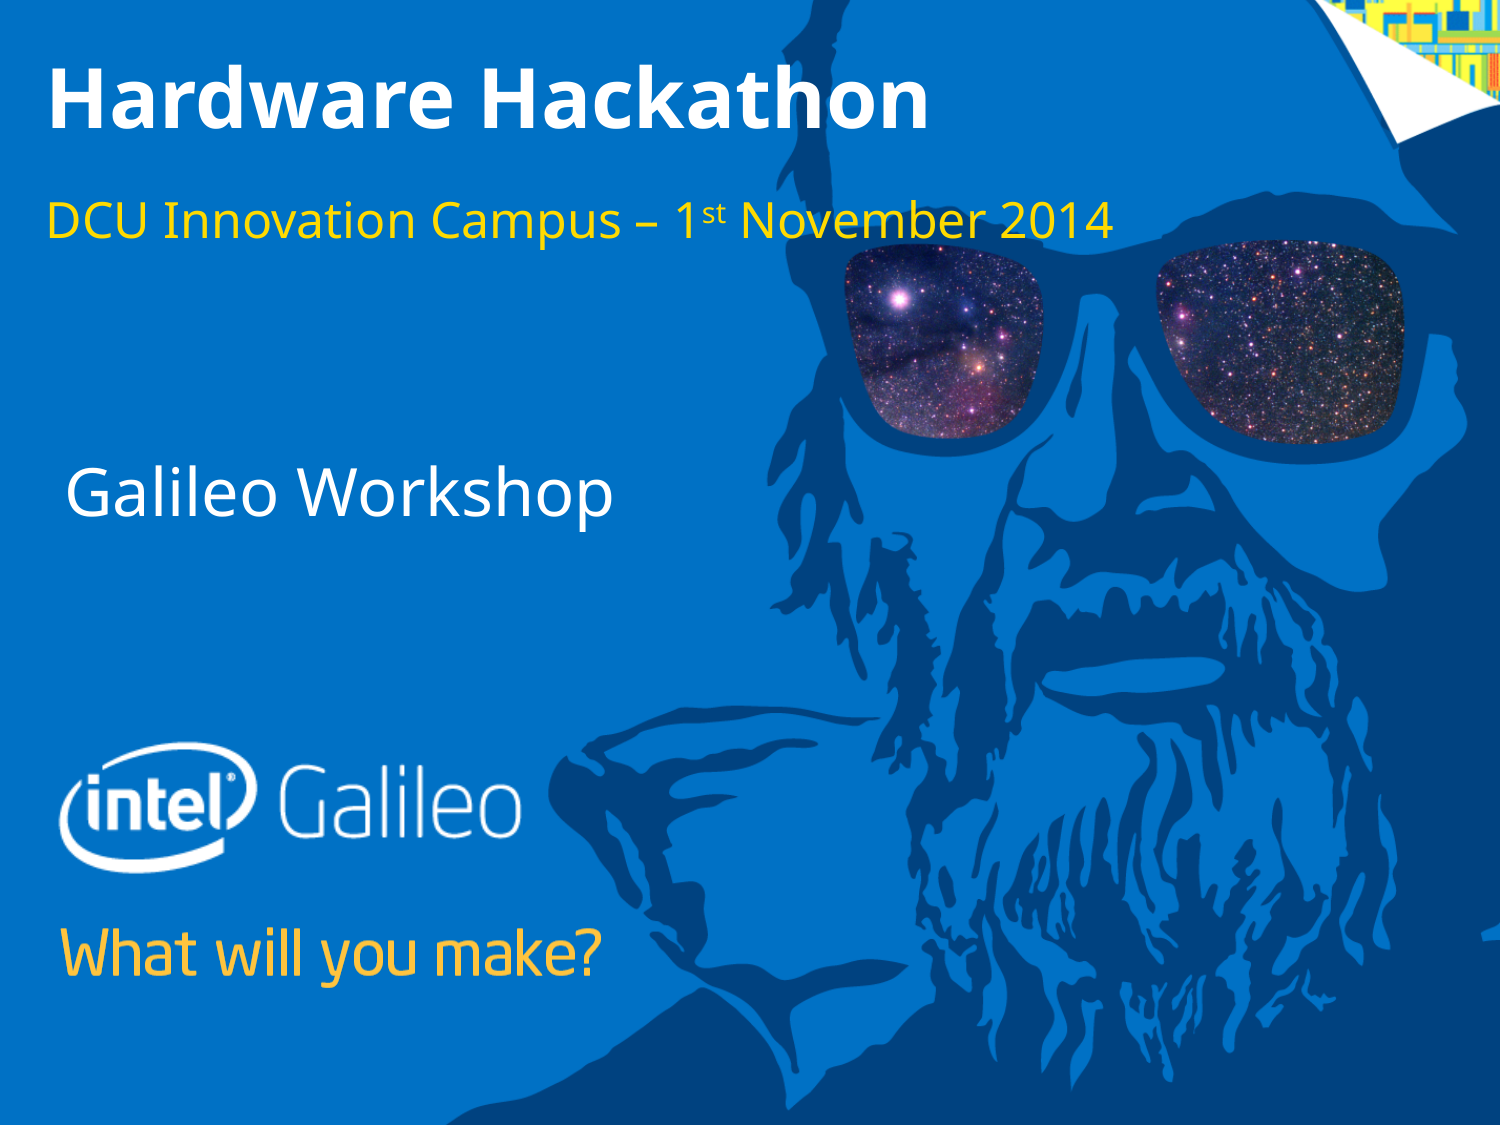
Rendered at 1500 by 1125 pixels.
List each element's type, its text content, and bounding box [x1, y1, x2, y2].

text_box DCU Innovation Campus – 1st November 2014 [45, 188, 1275, 335]
picture [0, 0, 1500, 1125]
title Hardware Hackathon [45, 32, 1396, 158]
text_box Galileo Workshop [49, 442, 632, 537]
